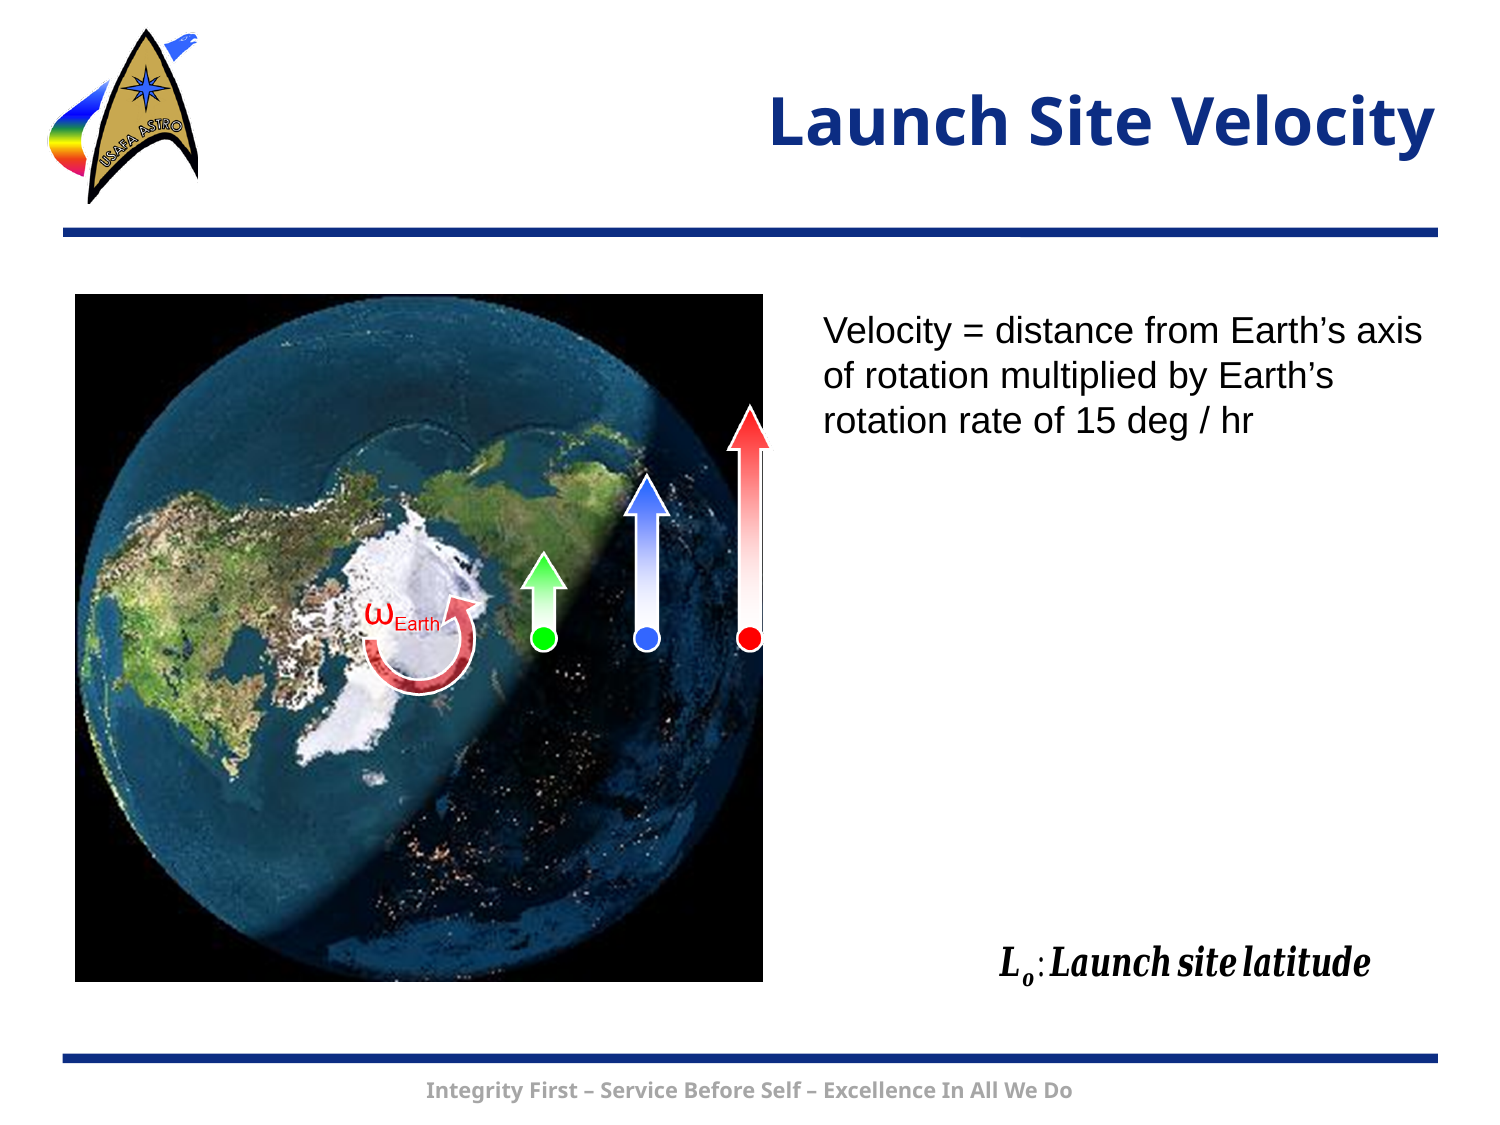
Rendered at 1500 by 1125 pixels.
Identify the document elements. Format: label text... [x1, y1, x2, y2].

picture [75, 294, 774, 982]
text_box Launch Site Velocity [753, 71, 1451, 167]
text_box Velocity = distance from Earth’s axis of rotation multiplied by Earth’s rotation rate of 15 deg / hr [808, 298, 1473, 449]
picture [37, 7, 224, 218]
